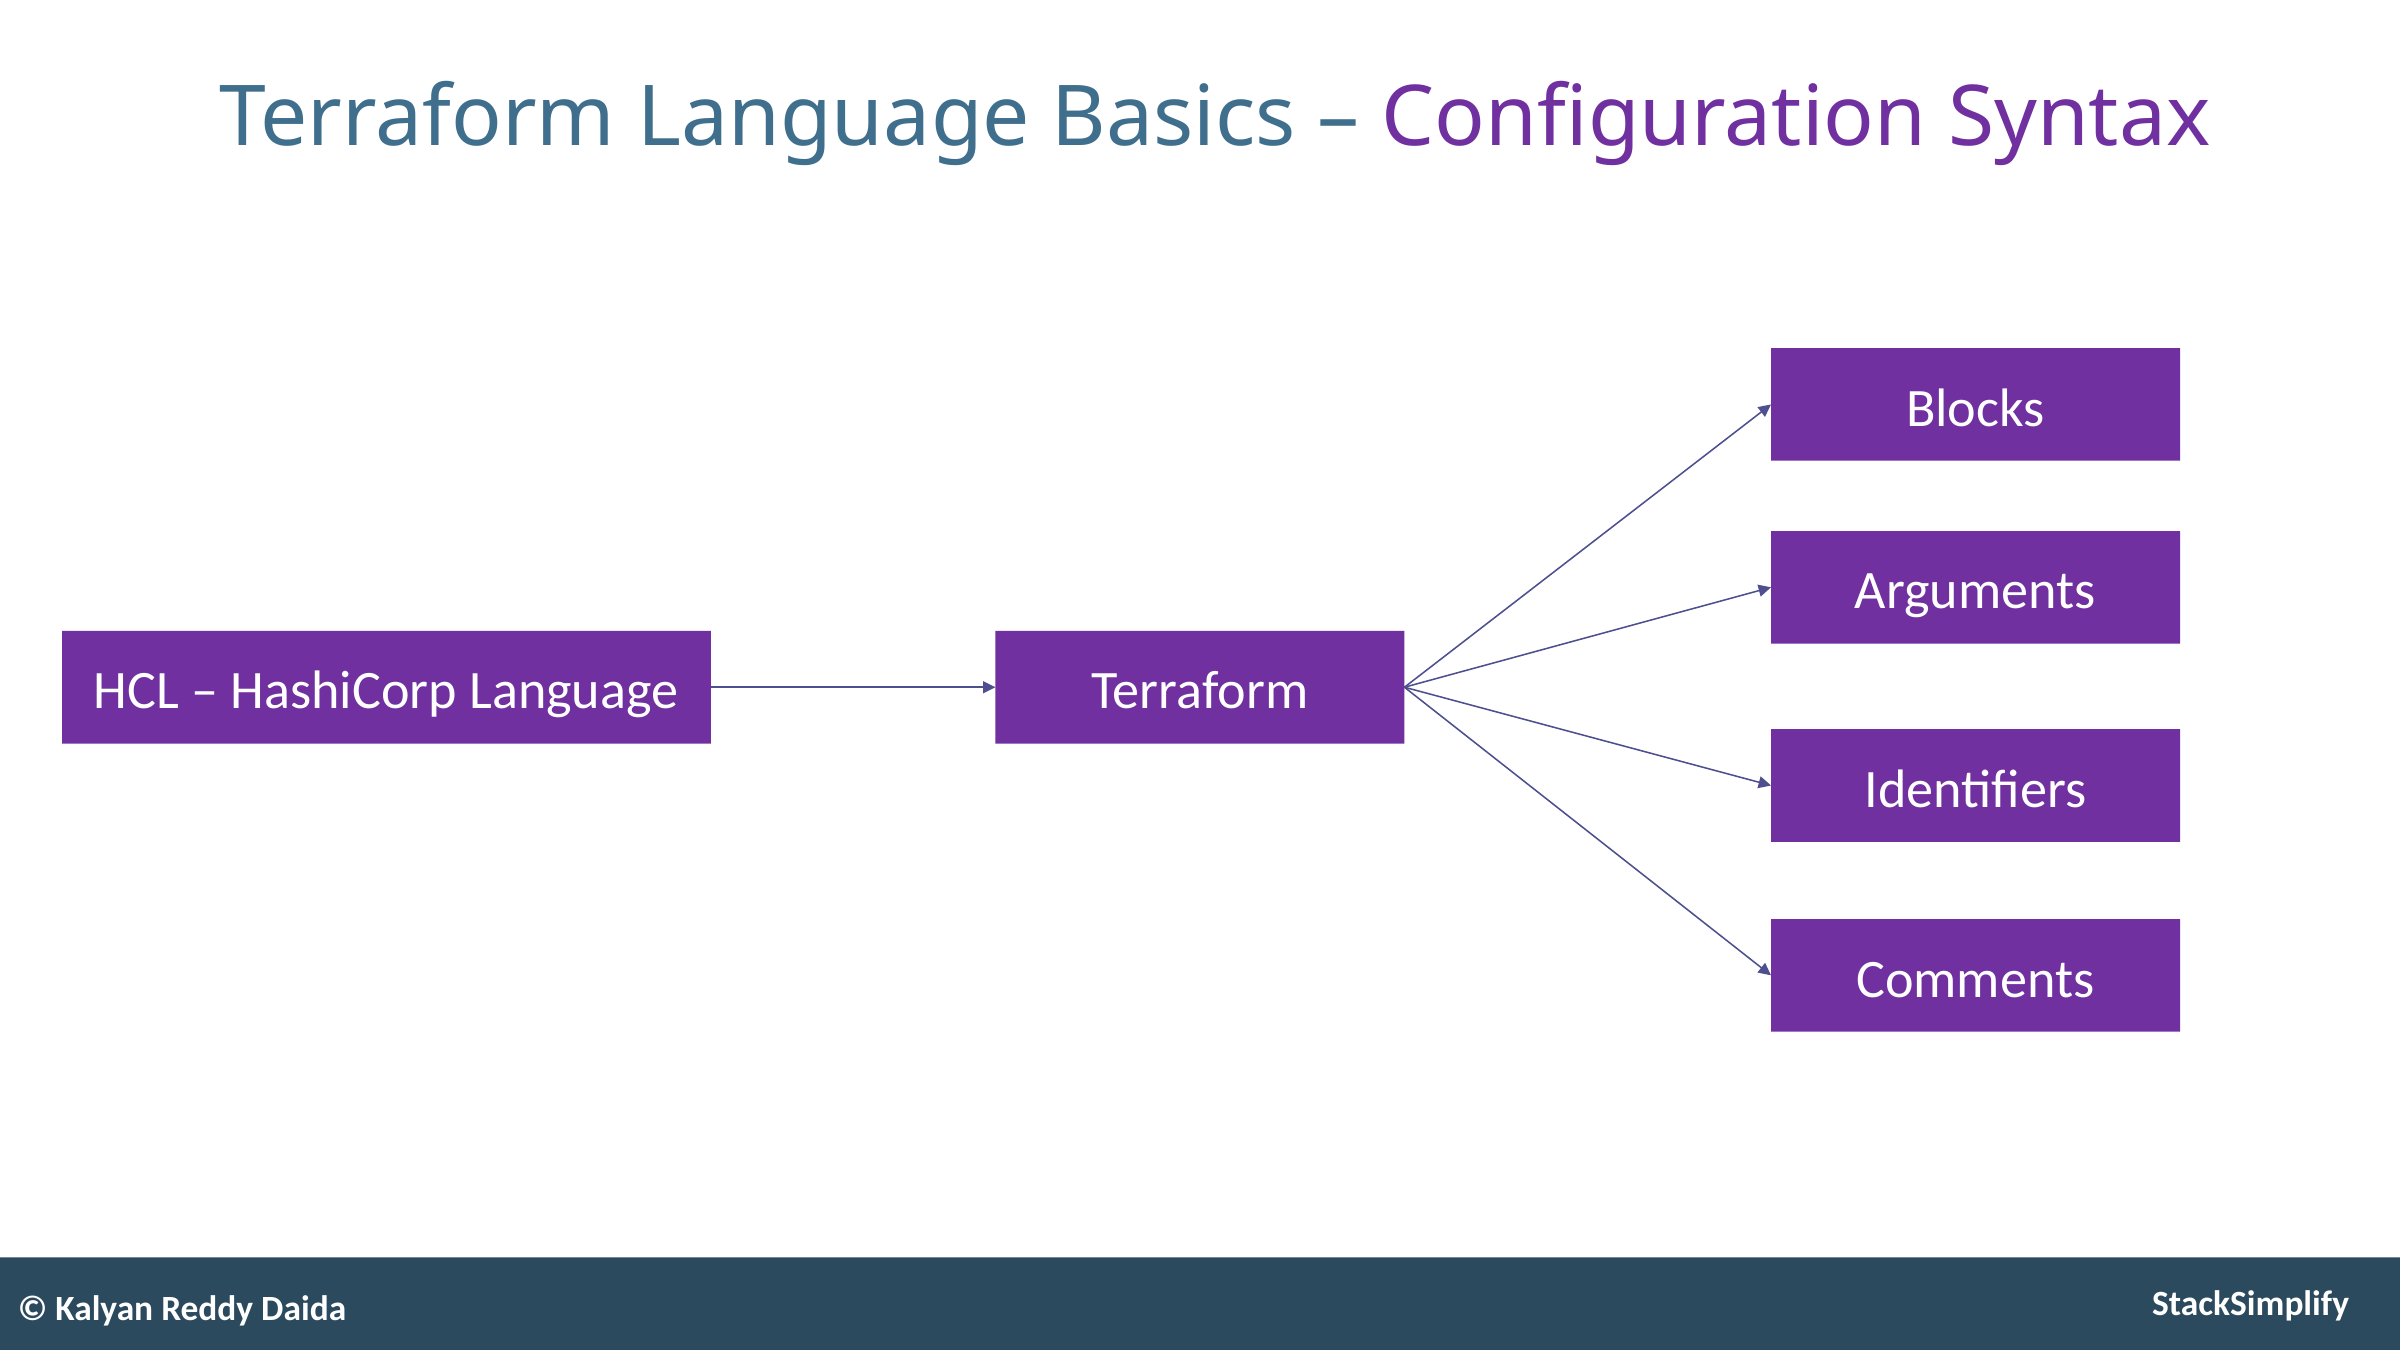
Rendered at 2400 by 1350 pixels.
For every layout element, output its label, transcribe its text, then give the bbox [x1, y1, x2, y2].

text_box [1404, 404, 1772, 579]
footer © Kalyan Reddy Daida [0, 1269, 810, 1342]
text_box Terraform [993, 629, 1394, 746]
text_box Comments [1769, 917, 2182, 1034]
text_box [1404, 587, 1772, 677]
text_box HCL – HashiCorp Language [60, 629, 713, 746]
text_box Identifiers [1774, 727, 2182, 844]
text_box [1404, 686, 1772, 976]
text_box Arguments [1774, 529, 2182, 646]
title Terraform Language Basics – Configuration Syntax [180, 21, 2251, 217]
text_box Blocks [1769, 346, 2182, 463]
